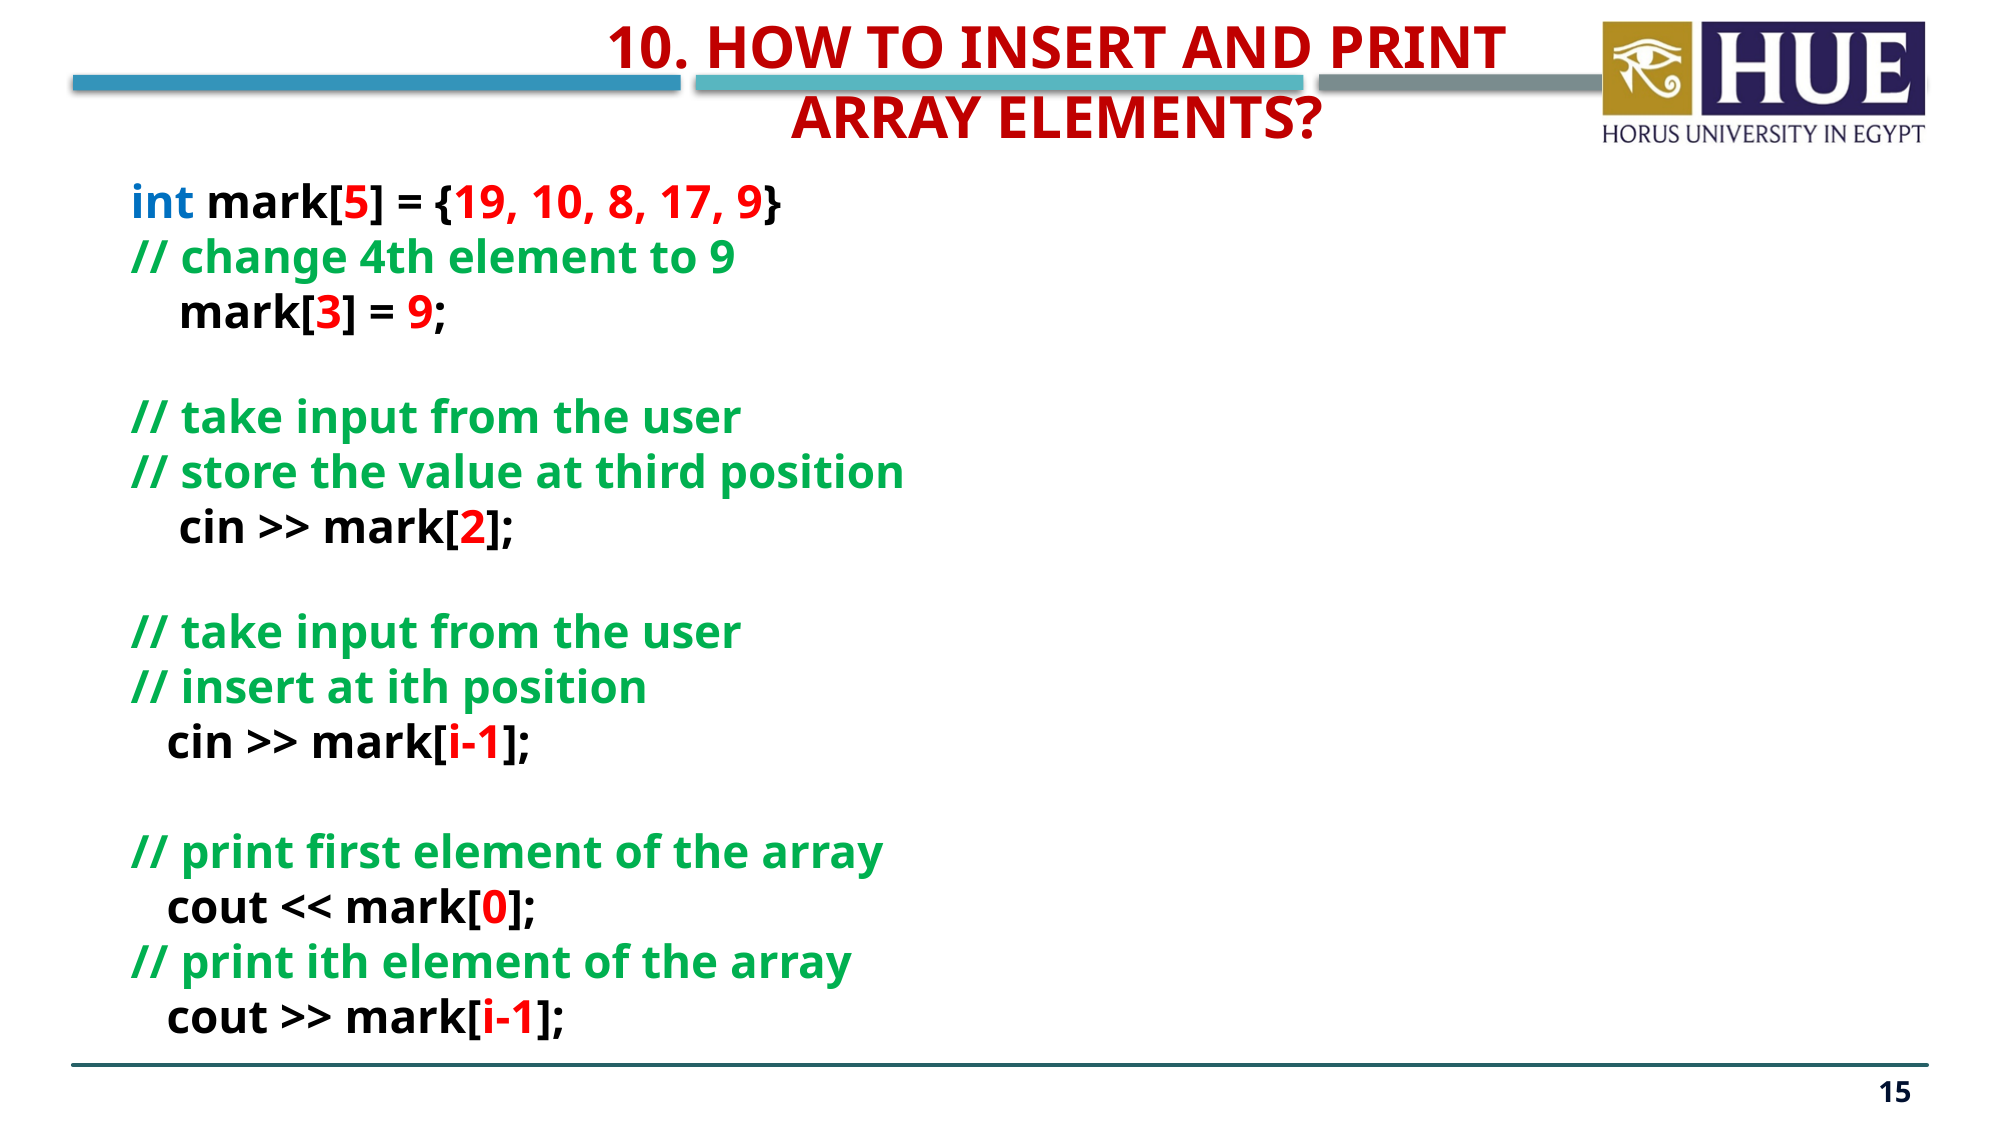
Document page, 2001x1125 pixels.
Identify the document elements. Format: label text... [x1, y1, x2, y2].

text_box 10. How to insert and print array elements? [522, 87, 1592, 166]
slide_number 15 [1857, 1062, 1927, 1123]
picture [1602, 21, 1927, 146]
text_box int mark[5] = {19, 10, 8, 17, 9} // change 4th element to 9 mark[3] = 9; // take input from the user // store the value at third position cin >> mark[2]; // take input from the user // insert at ith position cin >> mark[i-1]; // print first element of the array cout << mark[0]; // print ith element of the array cout >> mark[i-1]; [115, 165, 1535, 1050]
